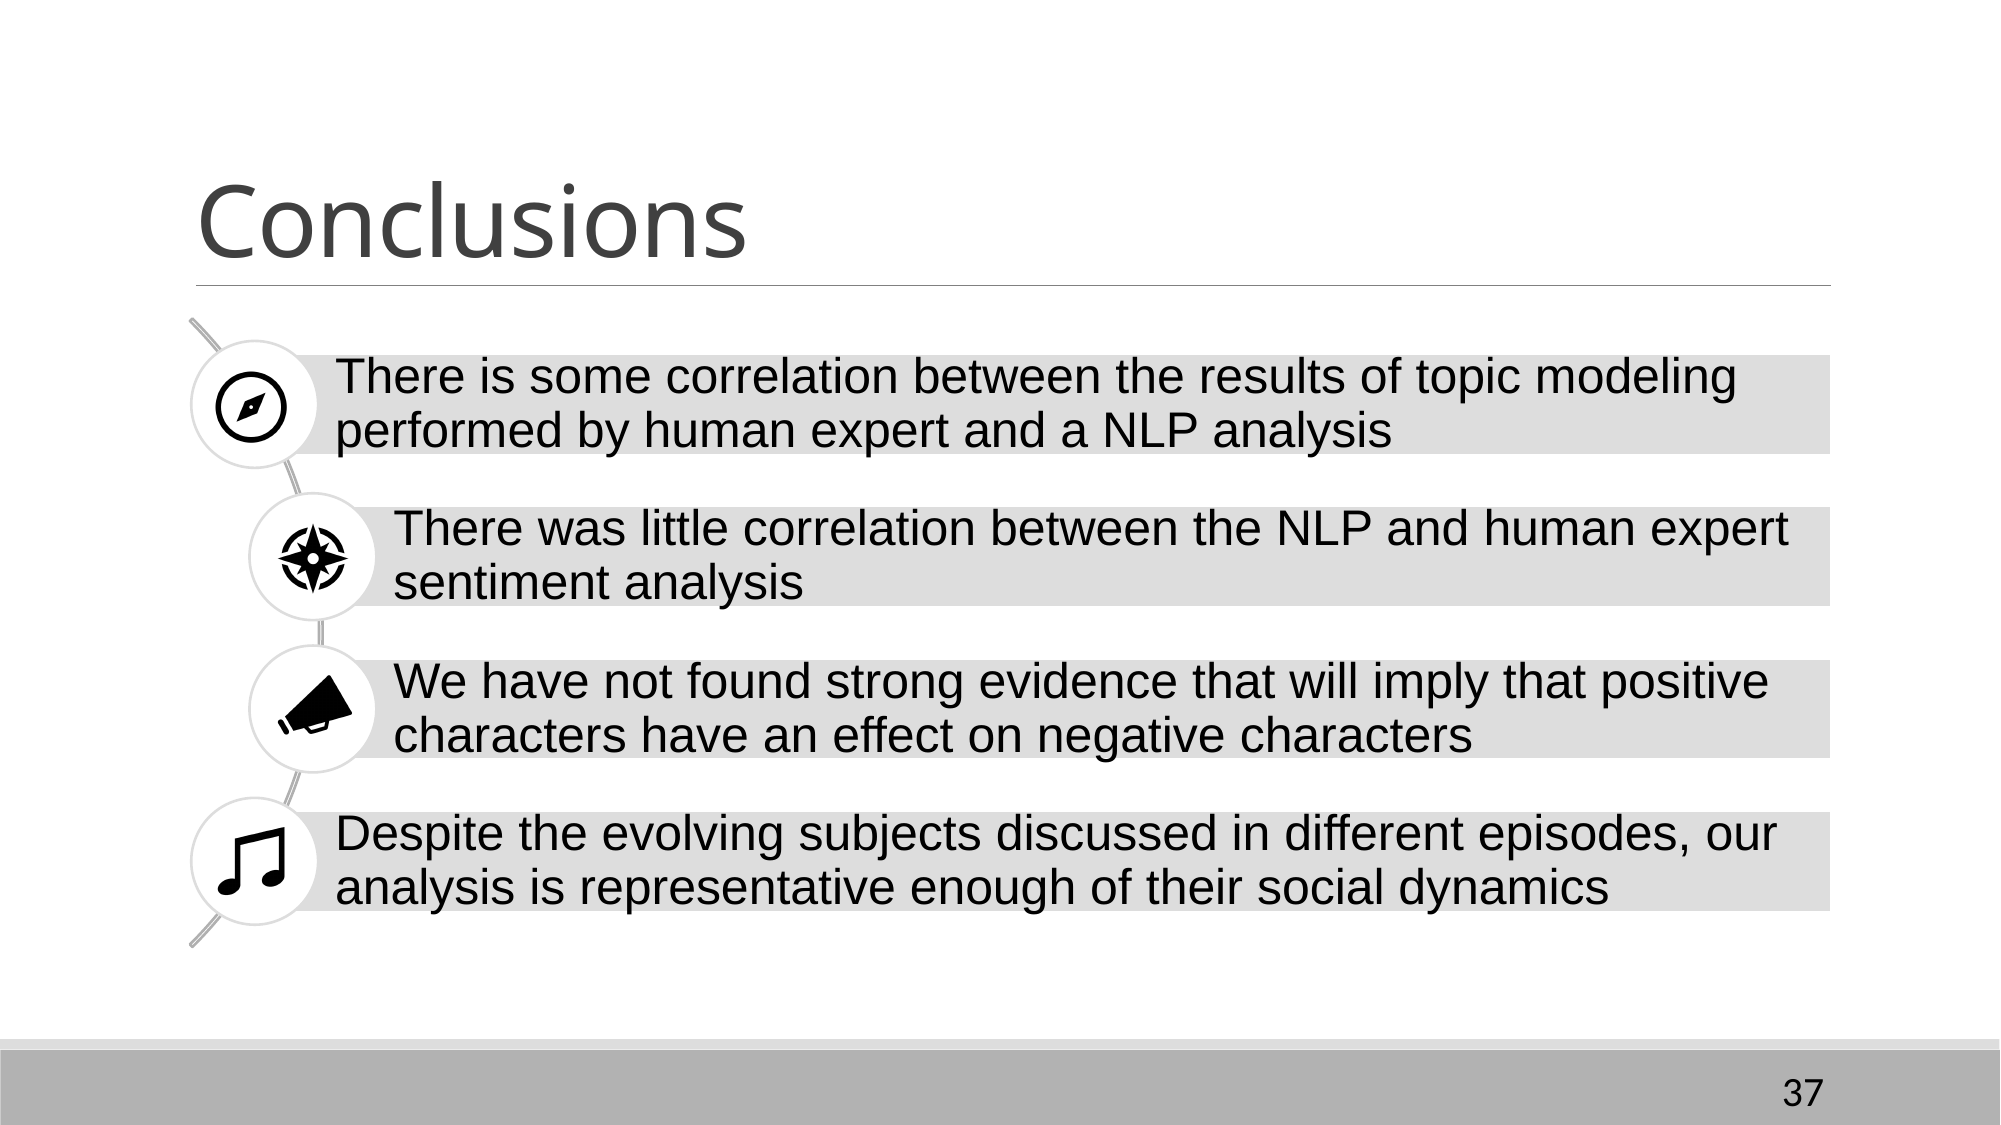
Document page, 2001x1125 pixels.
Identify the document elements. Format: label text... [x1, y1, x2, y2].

picture [268, 513, 358, 604]
picture [270, 659, 360, 750]
picture [206, 816, 296, 907]
title Conclusions [180, 47, 1830, 285]
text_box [179, 302, 1841, 964]
picture [206, 362, 296, 453]
slide_number 37 [1624, 1059, 1840, 1120]
